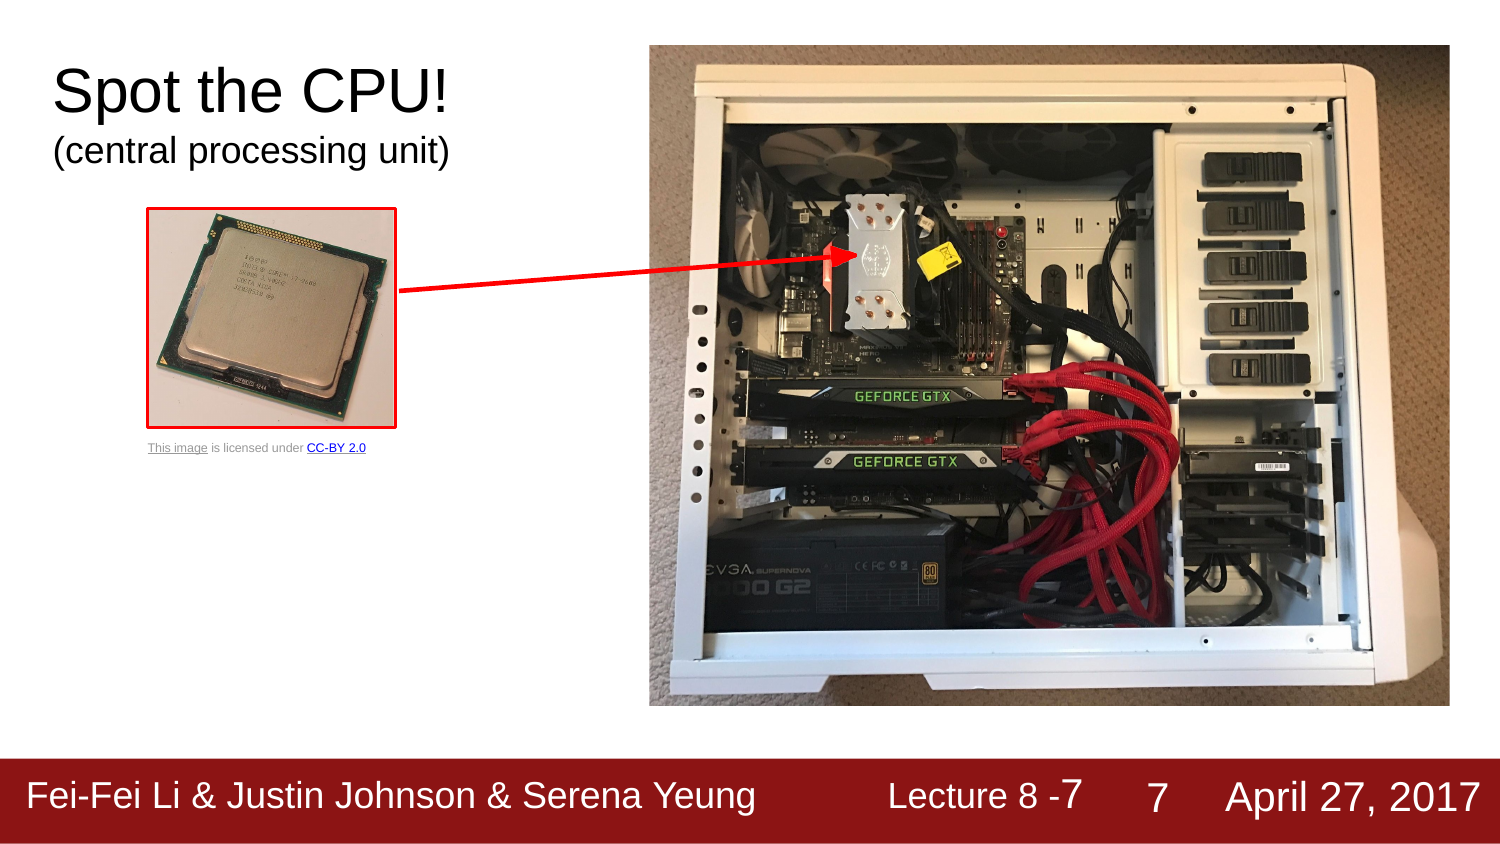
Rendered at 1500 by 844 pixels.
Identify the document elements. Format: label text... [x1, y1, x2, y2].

footer April 27, 2017 [1223, 771, 1484, 844]
text_box [649, 45, 1450, 706]
text_box [147, 208, 396, 428]
text_box This image is licensed under CC-BY 2.0 [145, 437, 372, 455]
text_box [830, 246, 857, 267]
text_box 7 [1144, 773, 1172, 822]
text_box Lecture 8 -7 [885, 771, 1107, 822]
title Spot the CPU! (central processing unit) [50, 48, 455, 192]
slide_number Fei-Fei Li & Justin Johnson & Serena Yeung [23, 772, 765, 844]
